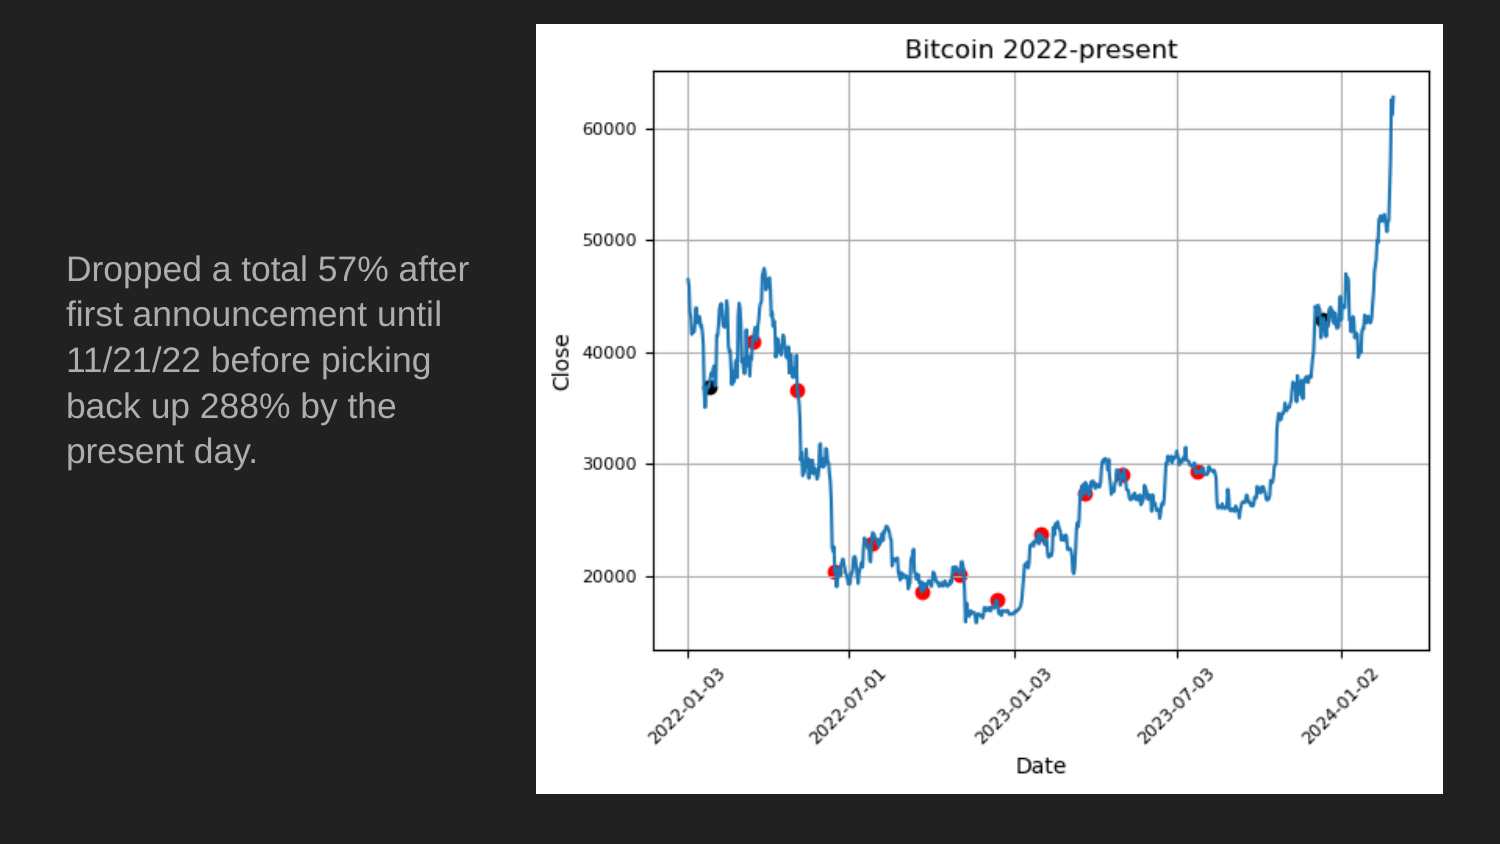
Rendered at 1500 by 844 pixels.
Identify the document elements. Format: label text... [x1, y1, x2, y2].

picture [536, 24, 1444, 794]
list Dropped a total 57% after first announcement until 11/21/22 before picking back up 288% by the present day. [51, 227, 512, 750]
